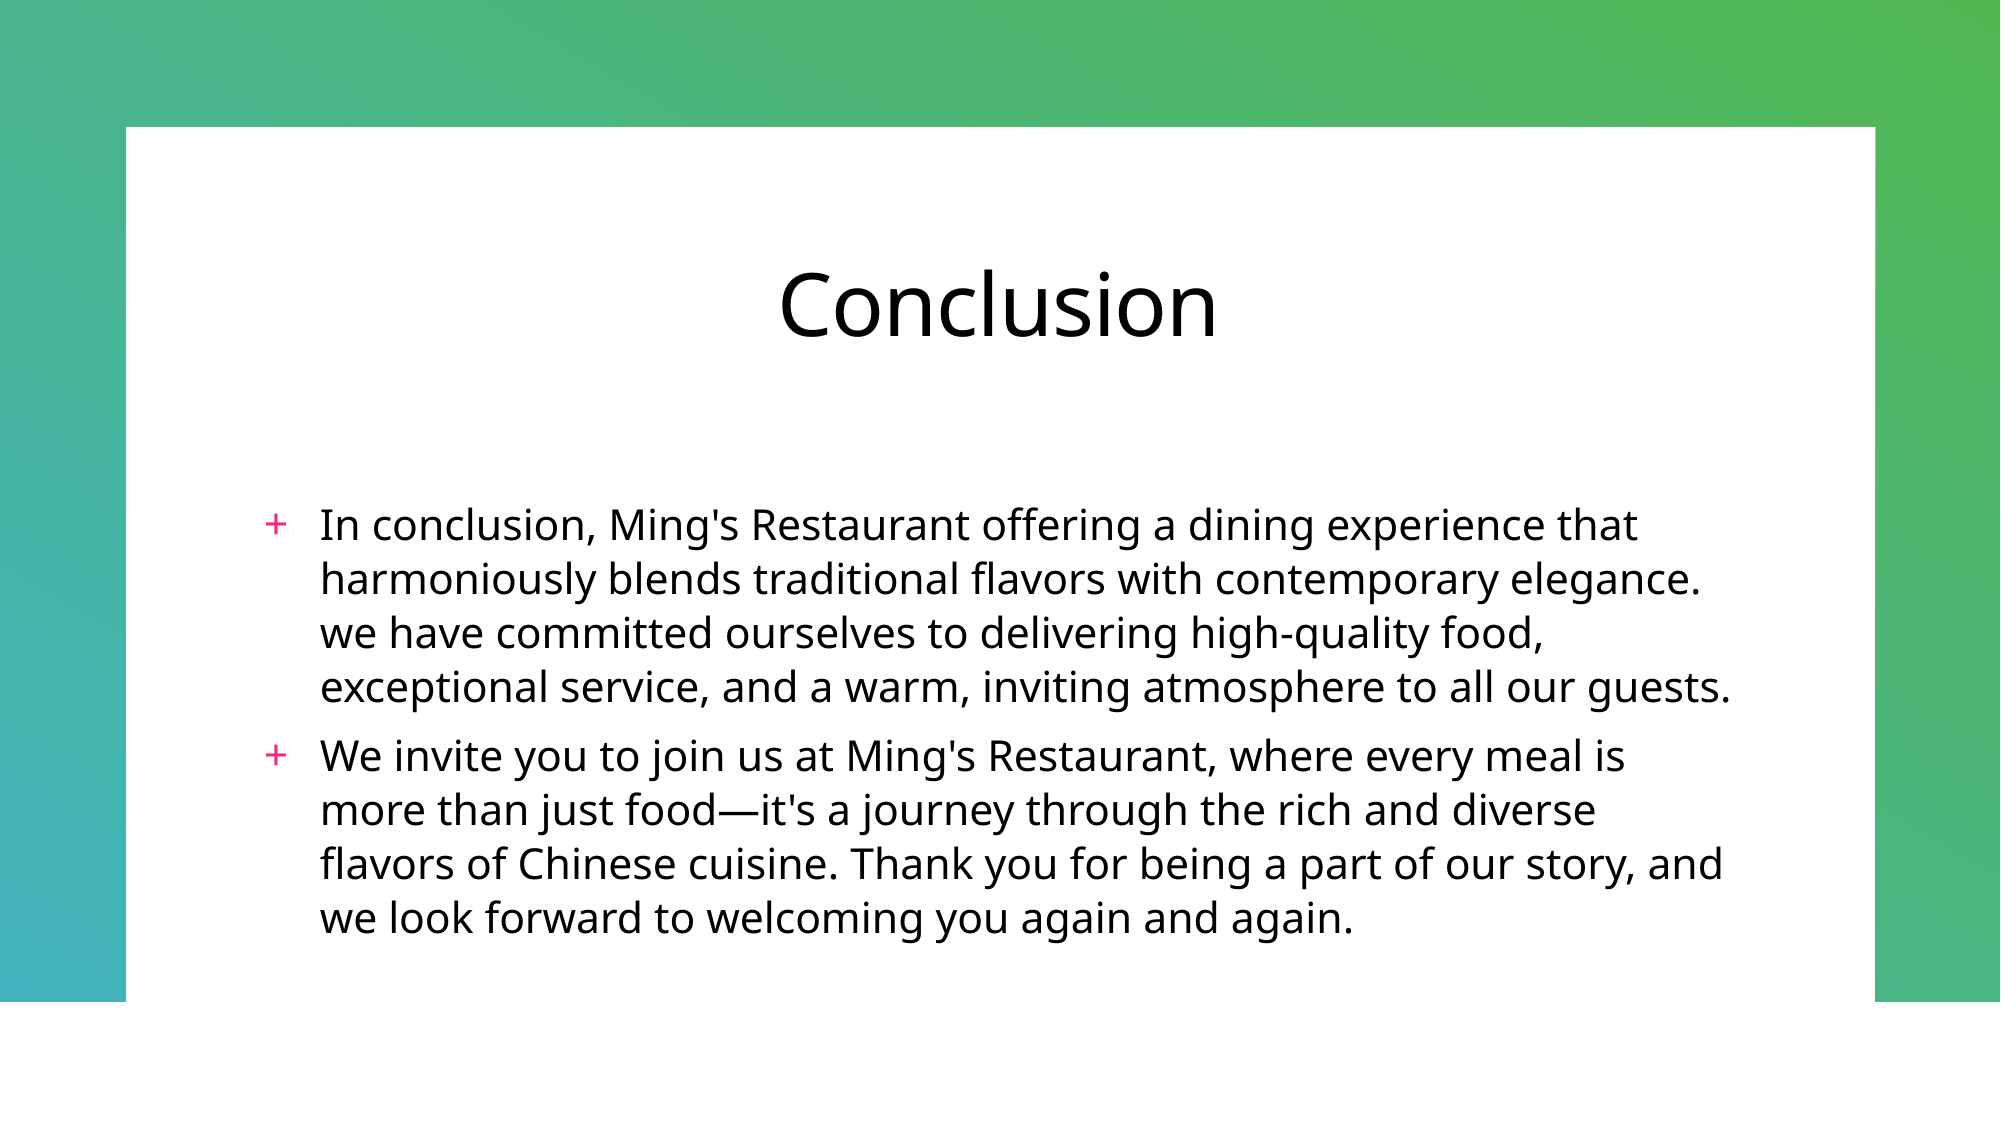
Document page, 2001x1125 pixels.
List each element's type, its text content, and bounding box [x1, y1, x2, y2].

list In conclusion, Ming's Restaurant offering a dining experience that harmoniously blends traditional flavors with contemporary elegance. we have committed ourselves to delivering high-quality food, exceptional service, and a warm, inviting atmosphere to all our guests. We invite you to join us at Ming's Restaurant, where every meal is more than just food—it's a journey through the rich and diverse flavors of Chinese cuisine. Thank you for being a part of our story, and we look forward to welcoming you again and again. [248, 487, 1749, 1001]
title Conclusion [248, 248, 1749, 470]
